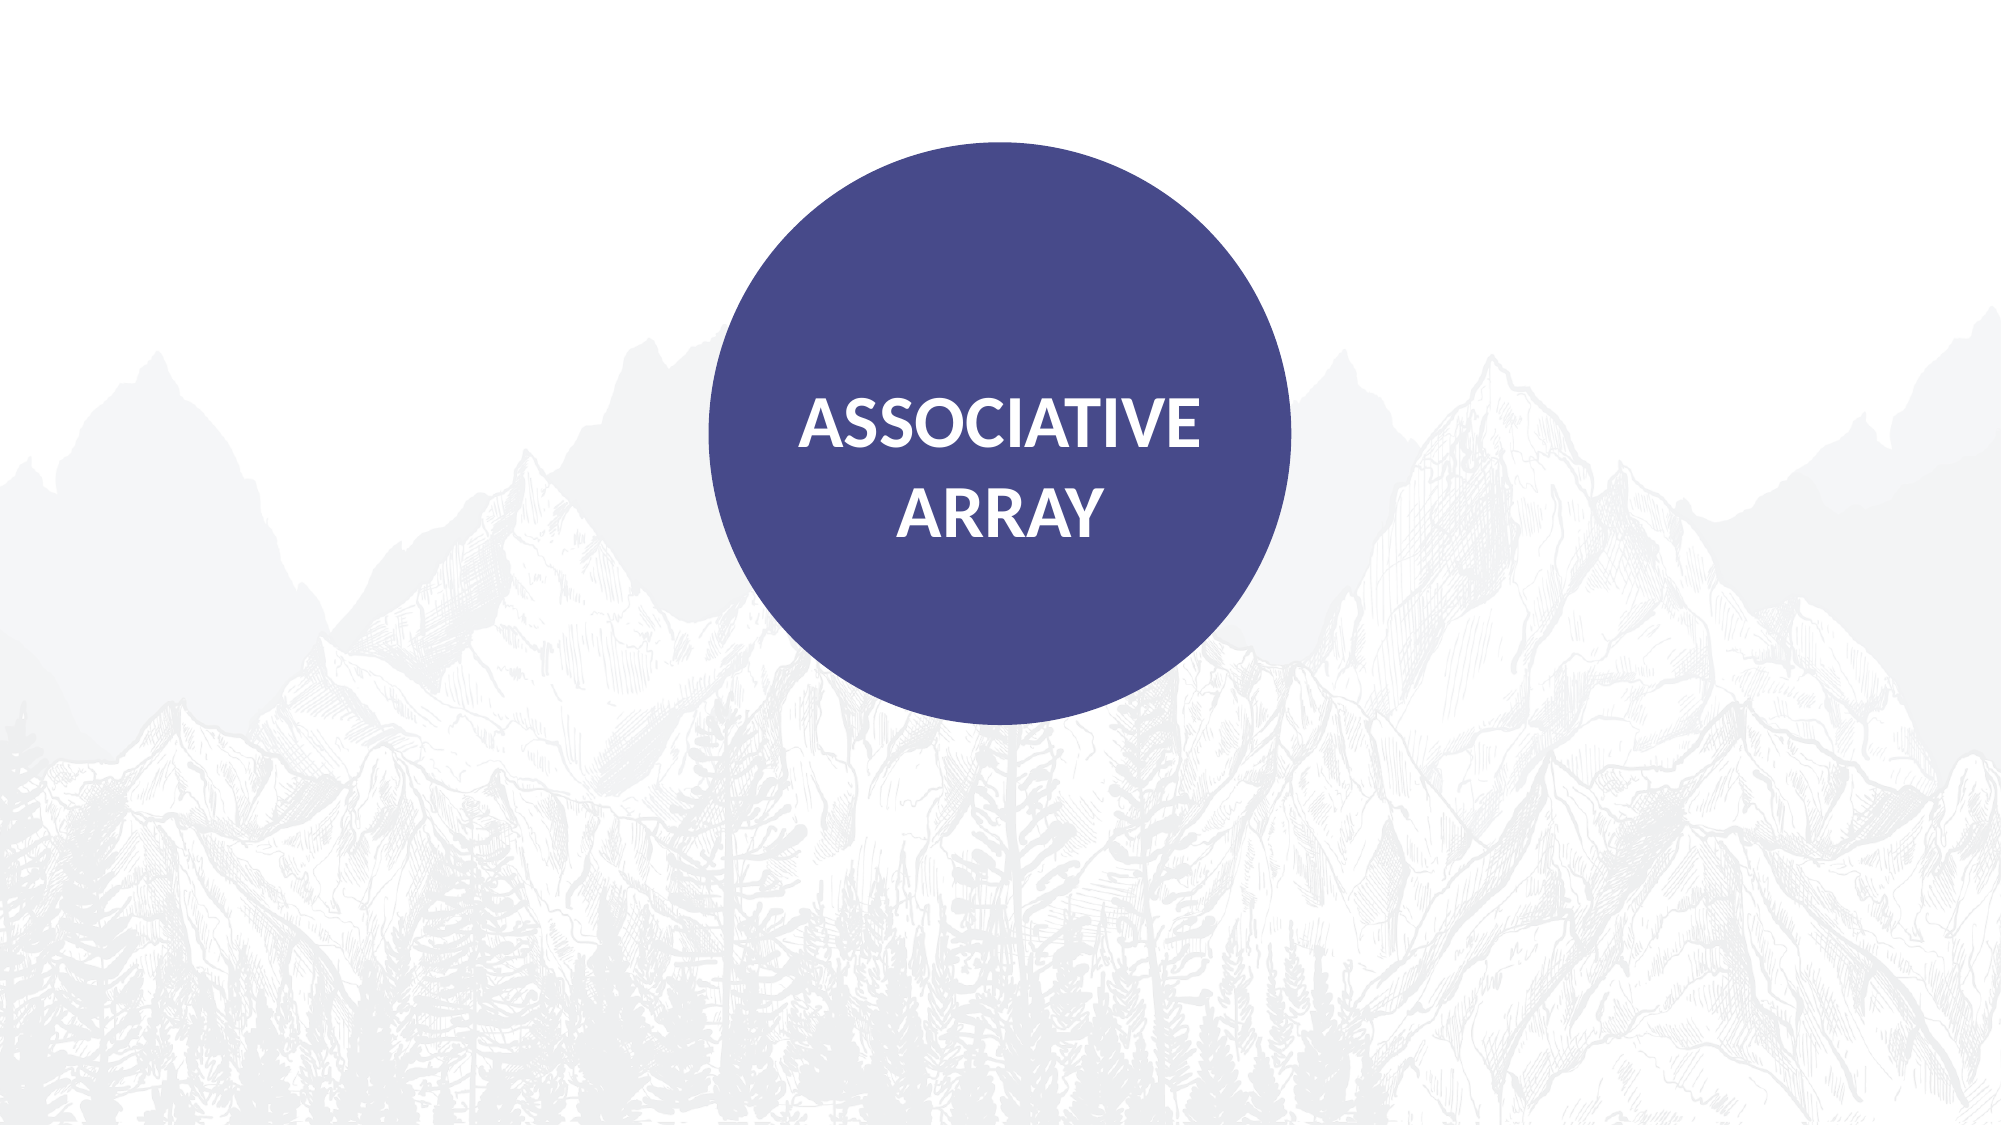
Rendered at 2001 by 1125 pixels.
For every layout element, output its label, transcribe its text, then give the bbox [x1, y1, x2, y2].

text_box ASSOCIATIVE ARRAY [731, 357, 1270, 569]
